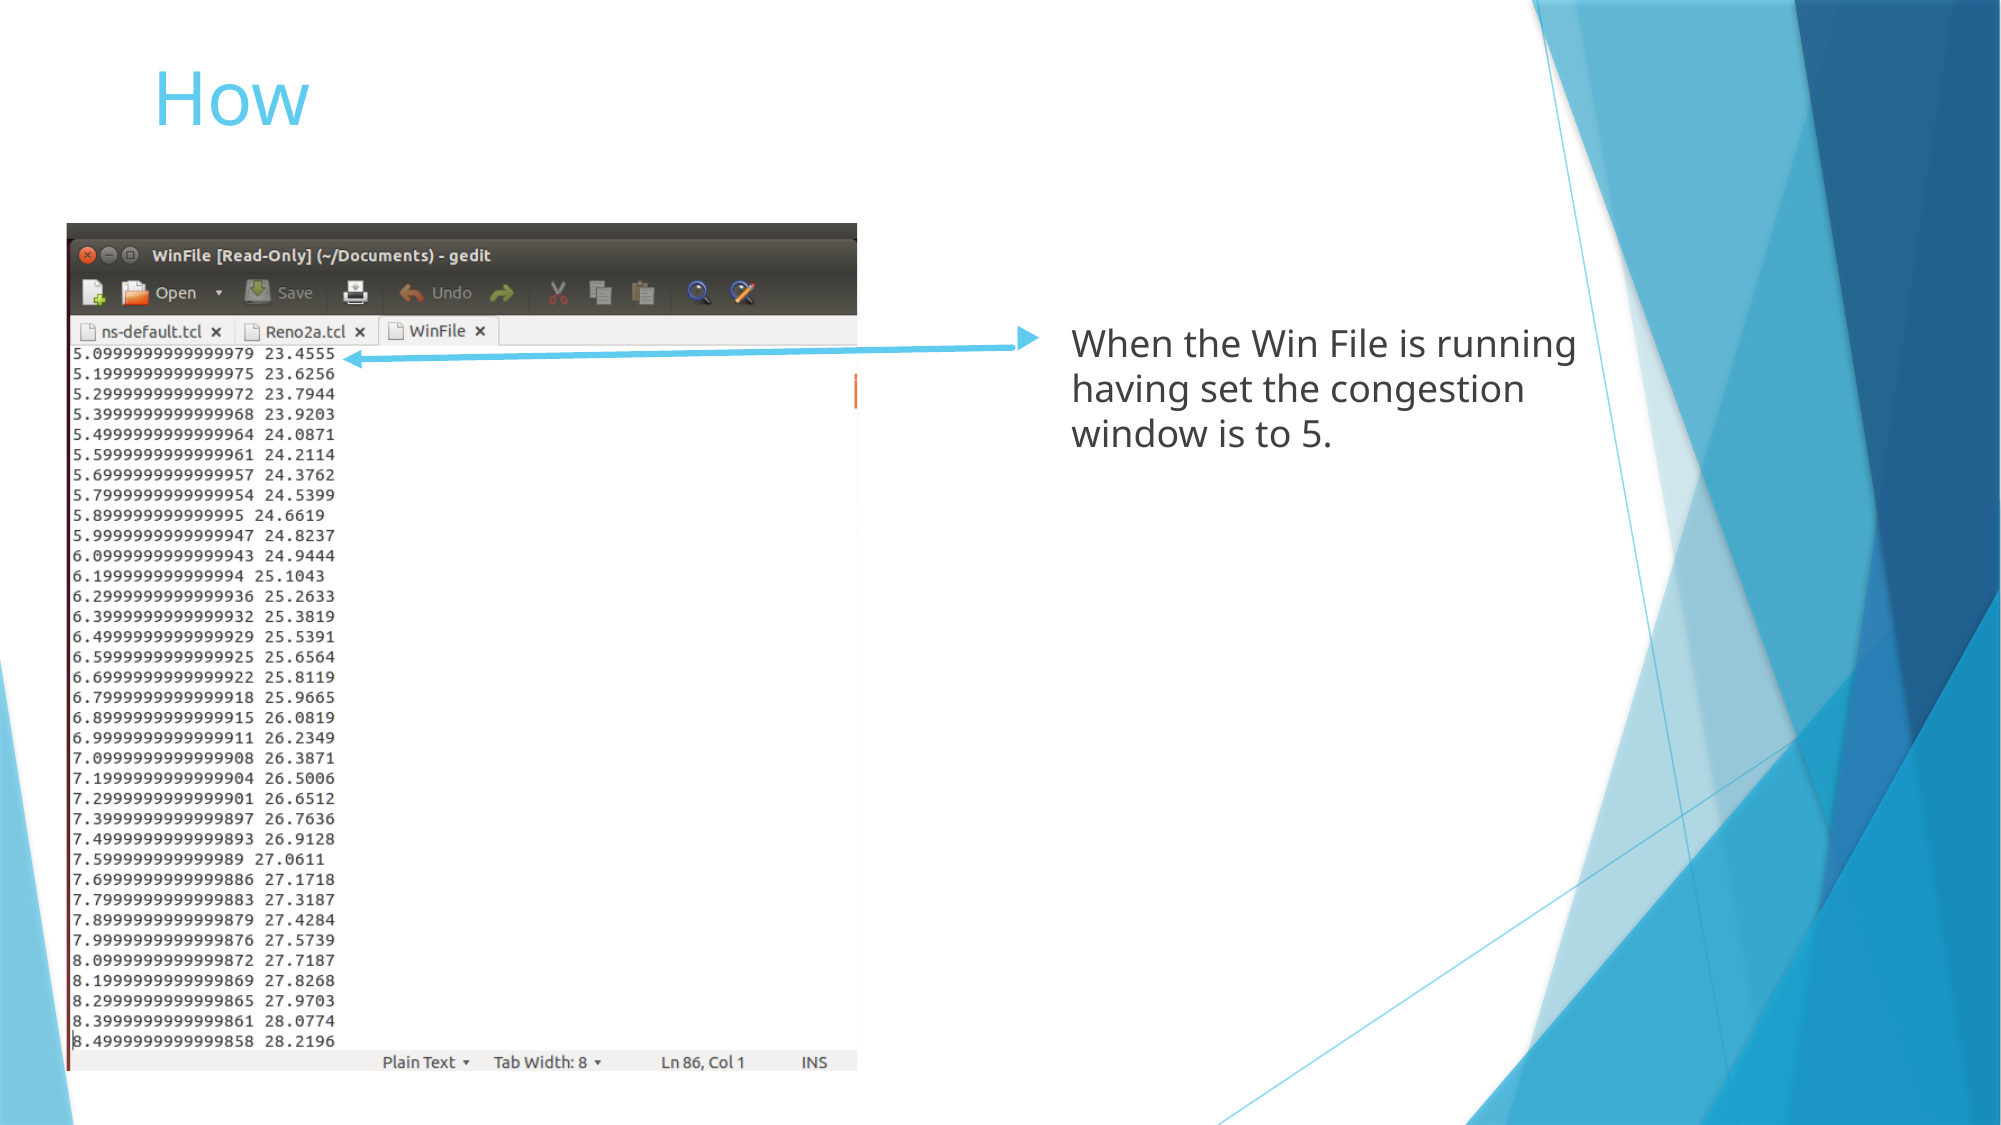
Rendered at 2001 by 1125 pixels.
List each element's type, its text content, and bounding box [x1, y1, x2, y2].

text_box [342, 347, 1013, 360]
title How [137, 43, 1863, 261]
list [66, 223, 858, 1071]
list When the Win File is running having set the congestion window is to 5. [999, 312, 1687, 949]
